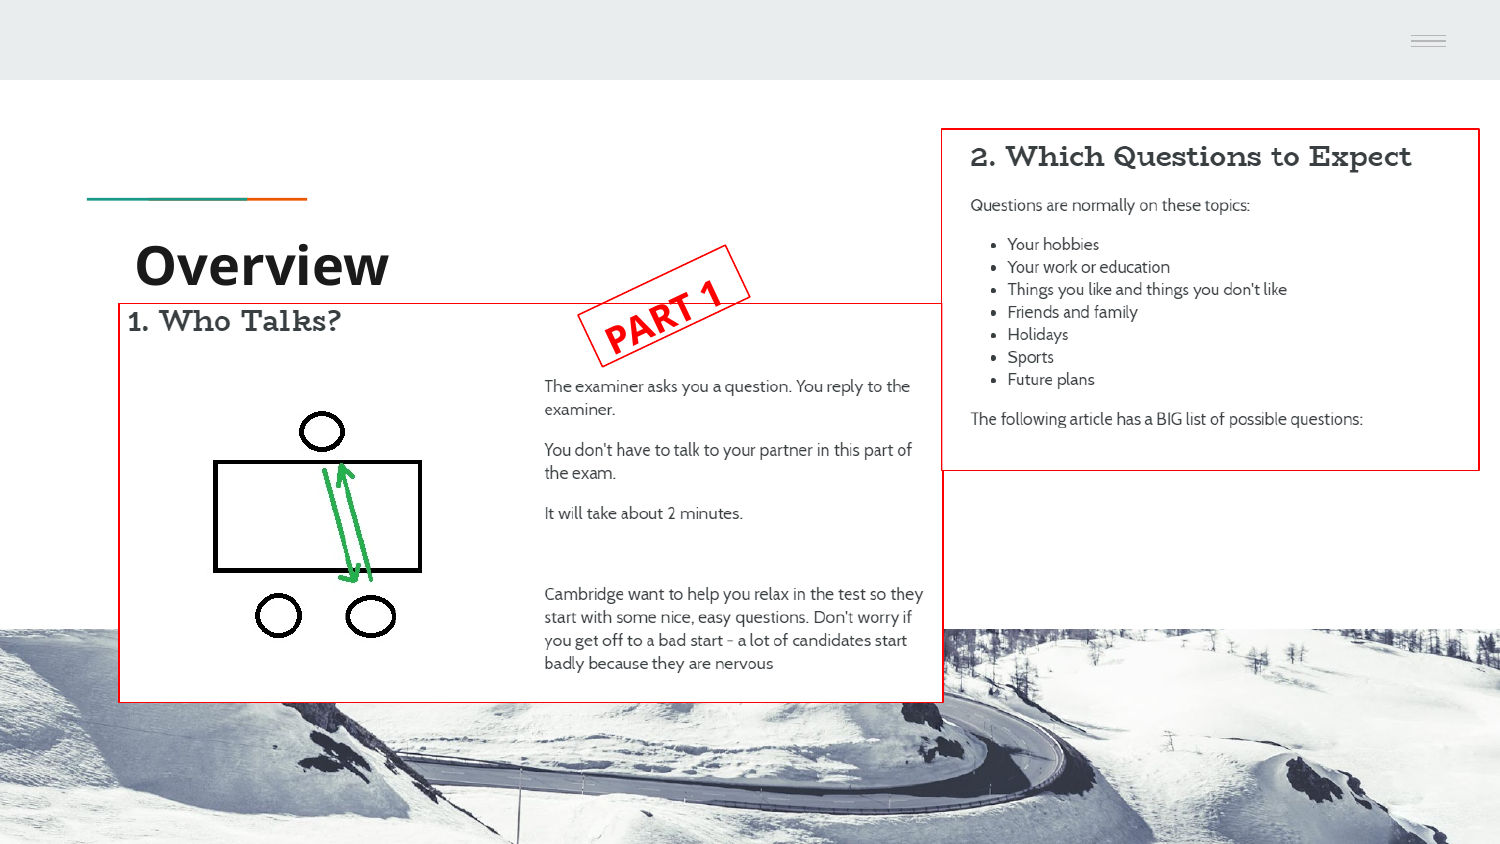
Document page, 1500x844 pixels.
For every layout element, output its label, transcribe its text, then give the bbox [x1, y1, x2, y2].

text_box PART 1 [605, 245, 750, 302]
picture [0, 129, 1500, 844]
title Overview [119, 216, 937, 303]
